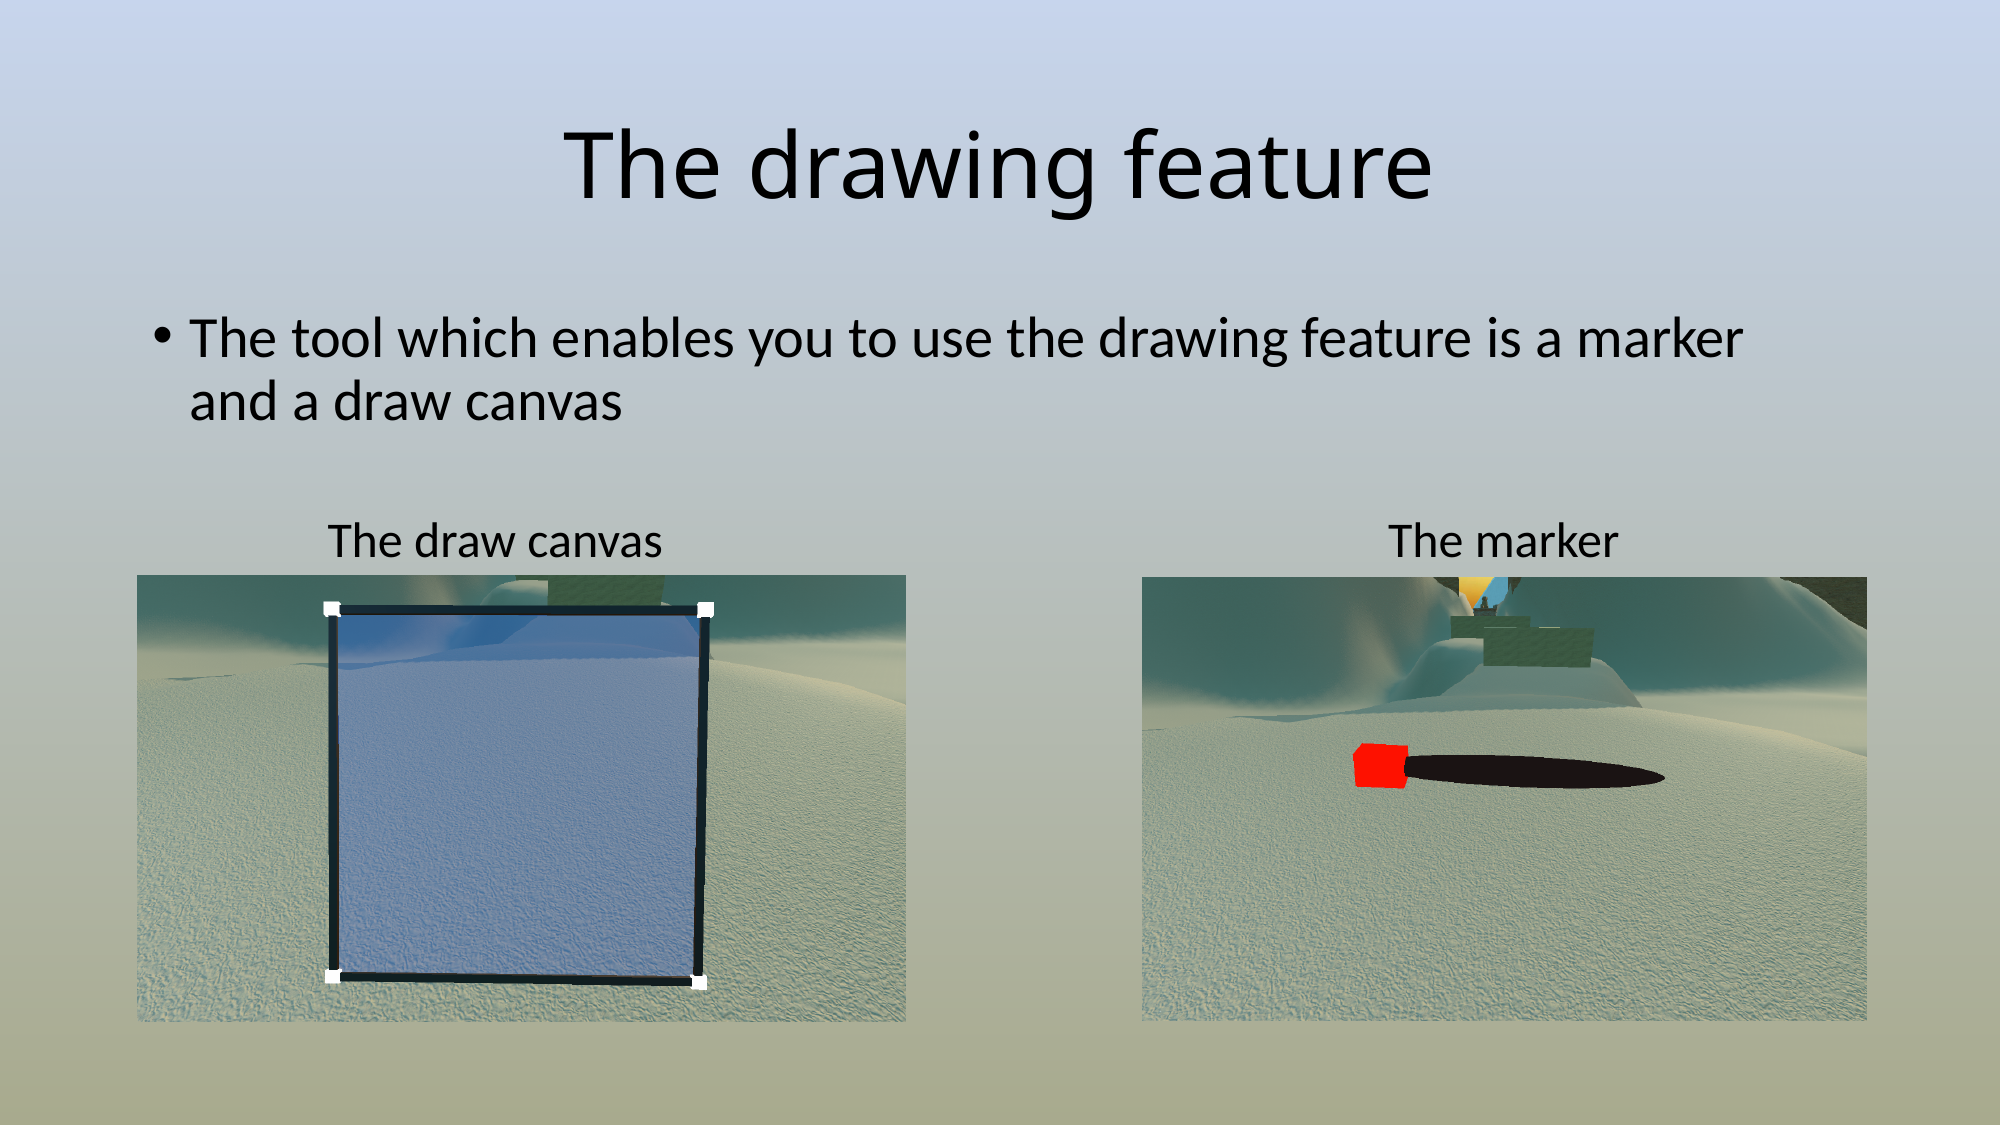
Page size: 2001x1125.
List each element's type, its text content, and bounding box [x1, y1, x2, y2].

picture [137, 575, 906, 1022]
picture [1142, 577, 1867, 1021]
text_box The draw canvas [283, 499, 708, 575]
list The tool which enables you to use the drawing feature is a marker and a draw canvas [137, 299, 1863, 461]
title The drawing feature [137, 59, 1863, 278]
text_box The marker [1373, 499, 1635, 575]
